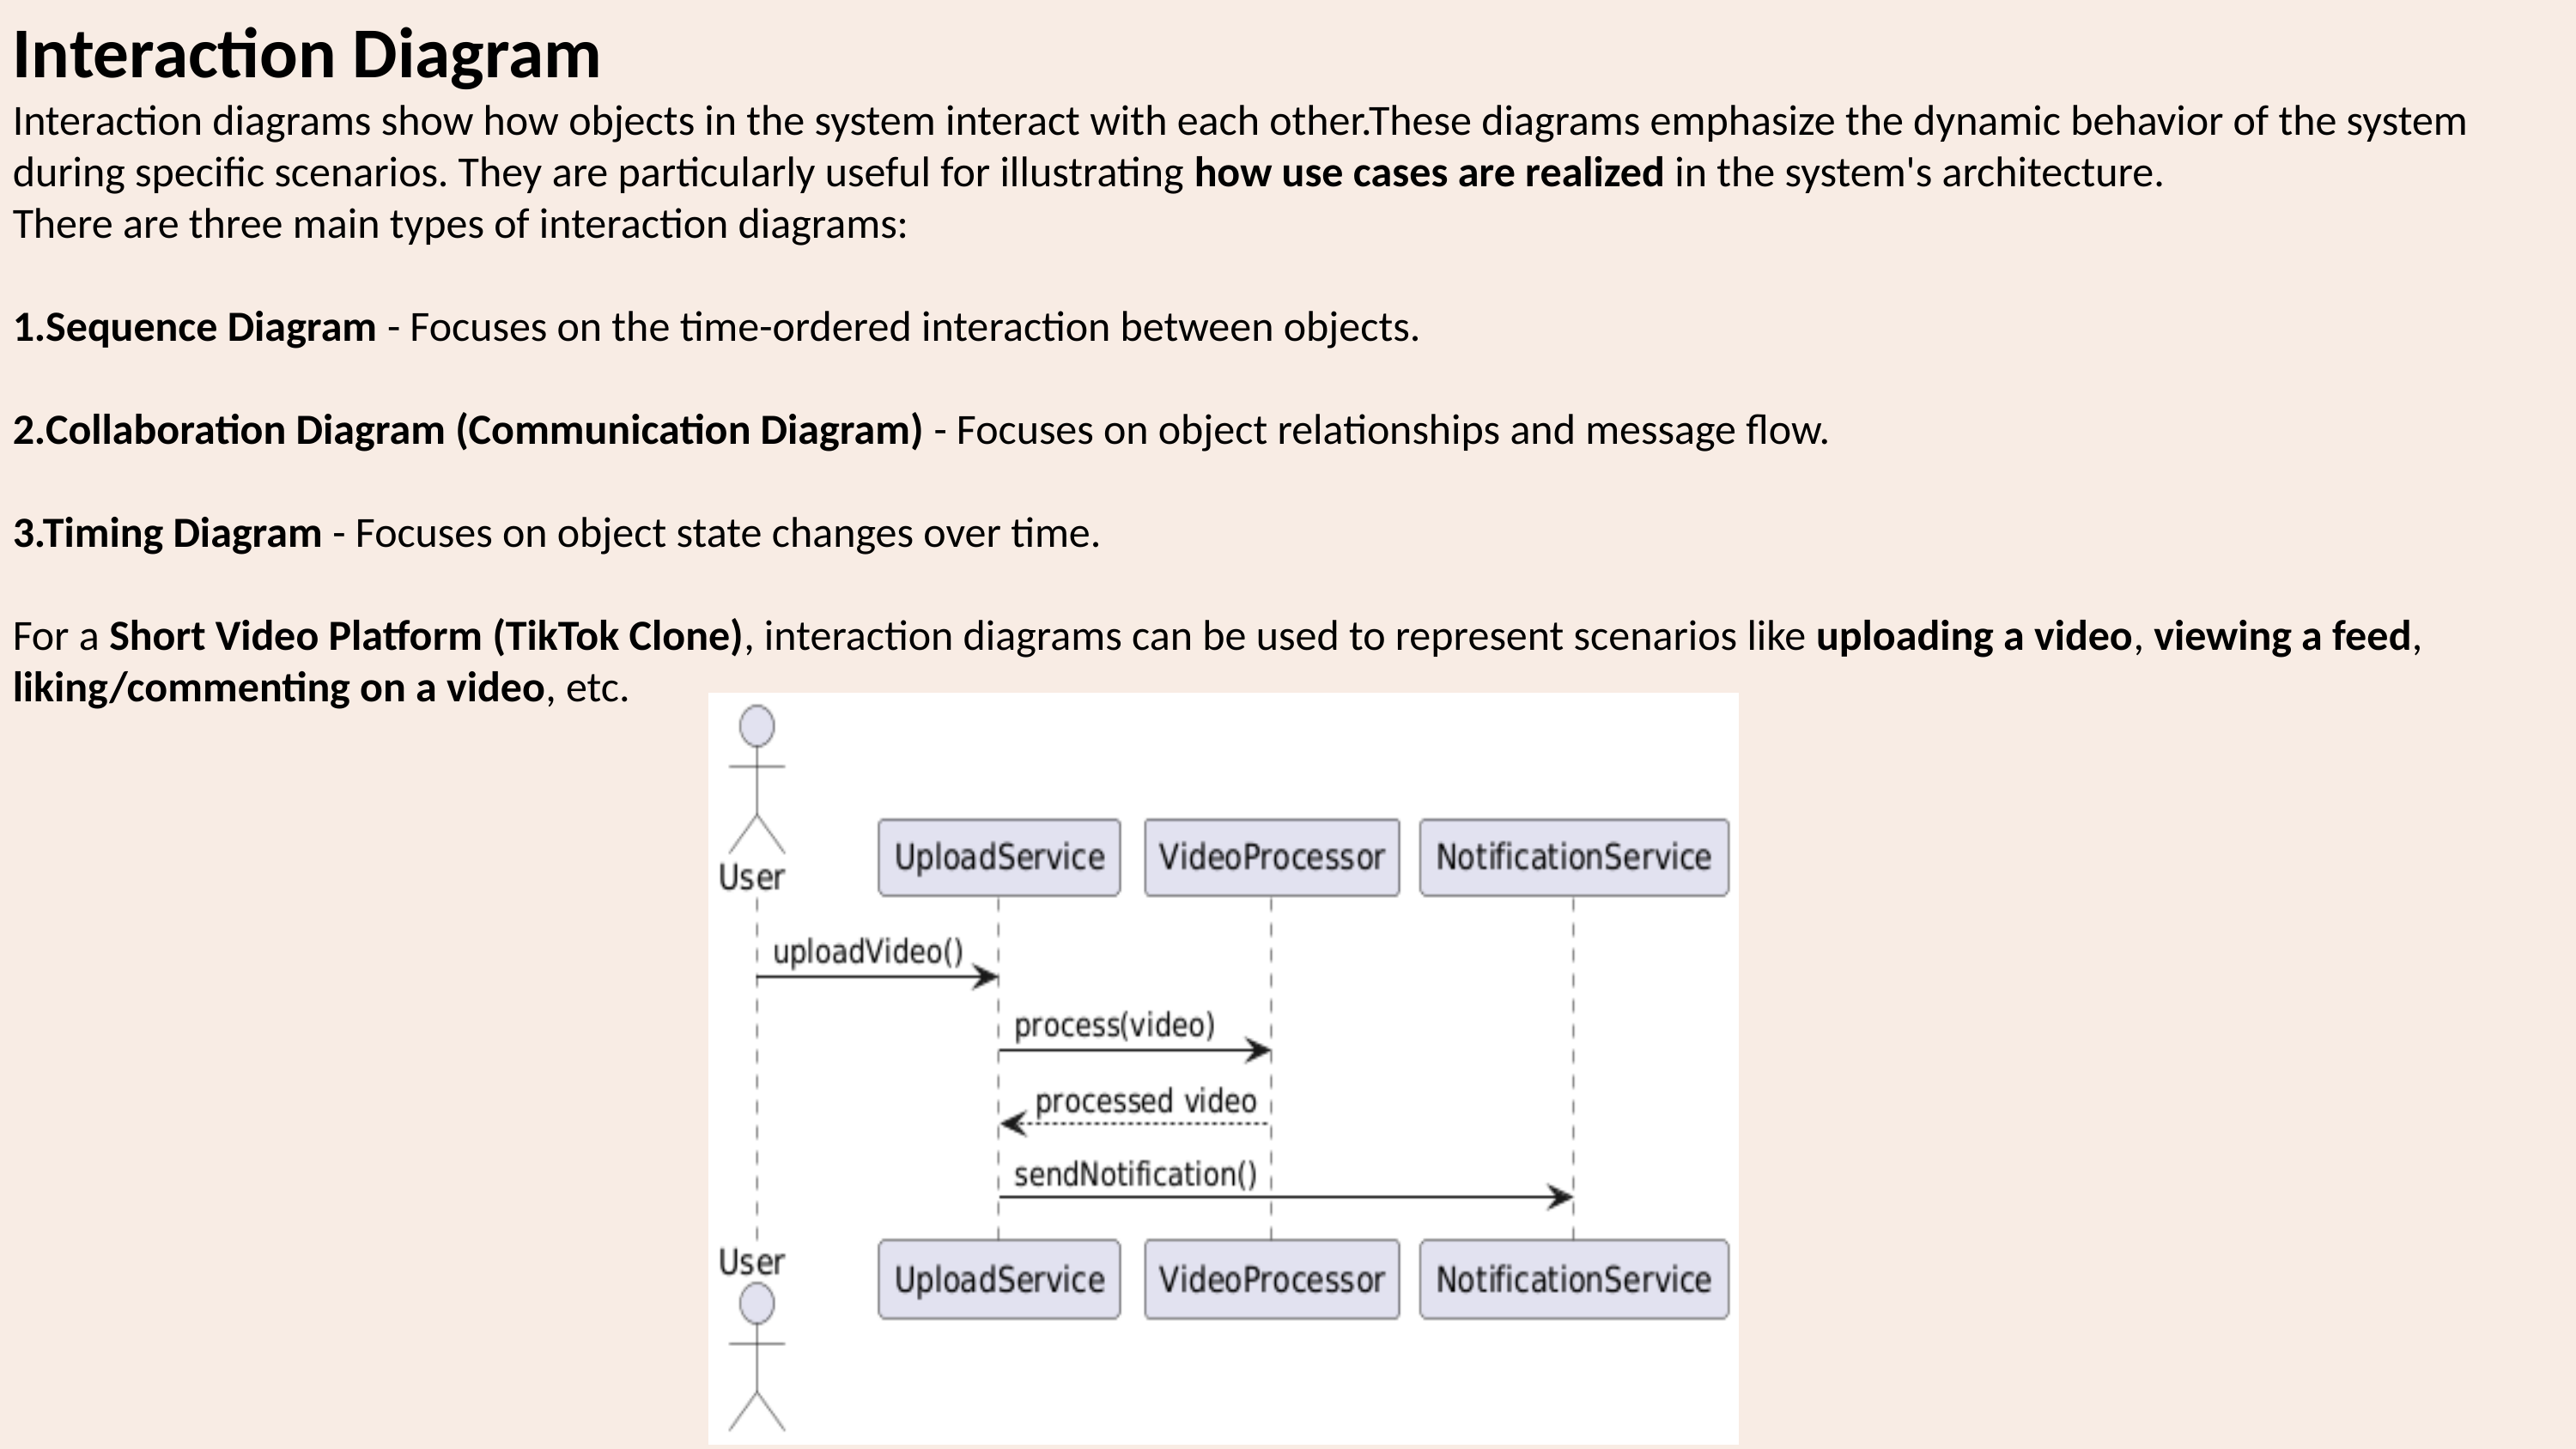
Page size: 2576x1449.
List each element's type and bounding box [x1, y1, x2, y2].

picture [708, 693, 1740, 1446]
text_box [0, 0, 2576, 1449]
